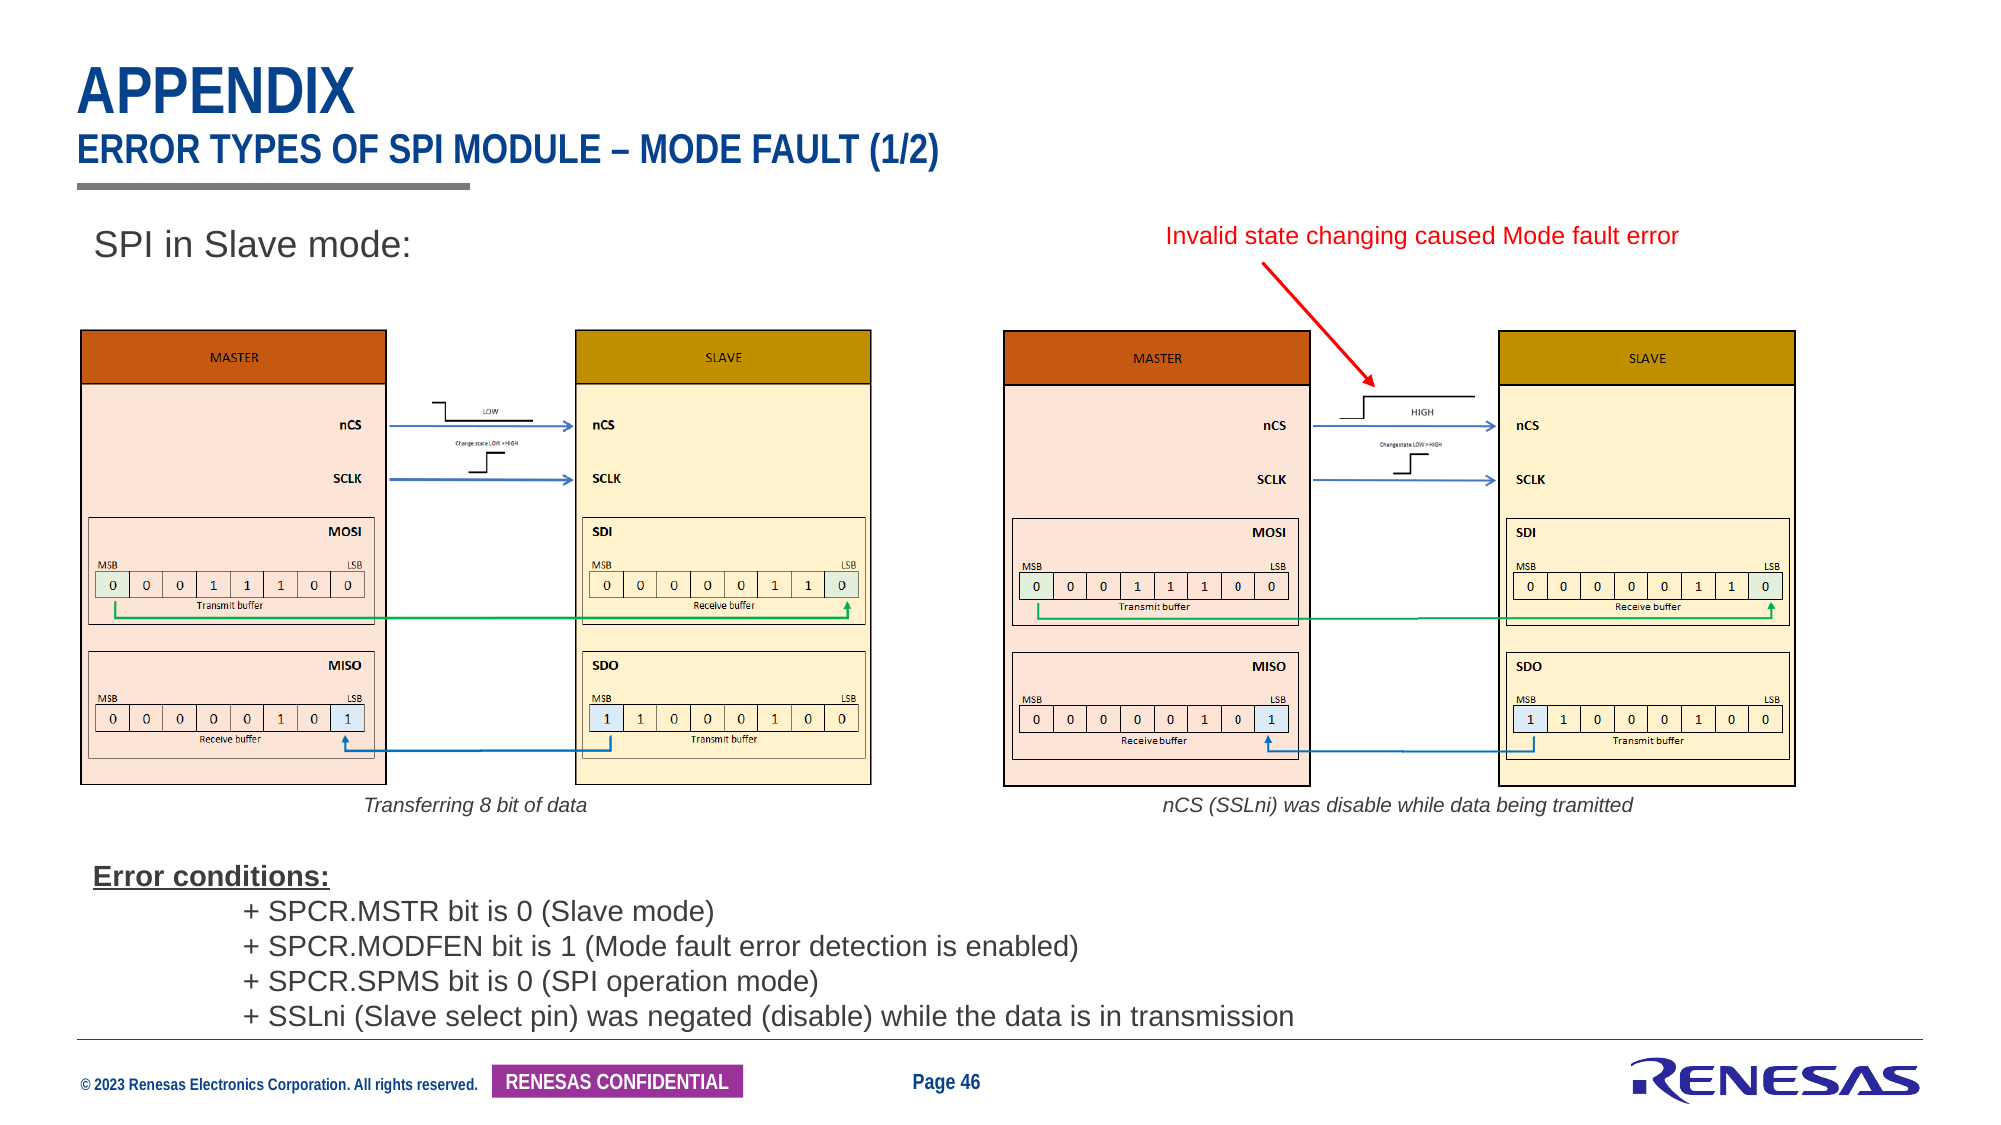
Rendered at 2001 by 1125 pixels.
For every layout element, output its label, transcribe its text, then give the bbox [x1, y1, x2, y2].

picture [1628, 1055, 1923, 1106]
text_box SPI in Slave mode: [78, 212, 427, 273]
picture [998, 326, 1798, 789]
picture [76, 326, 876, 788]
text_box nCS (SSLni) was disable while data being tramitted [1148, 797, 1649, 825]
text_box Error conditions: + SPCR.MSTR bit is 0 (Slave mode) + SPCR.MODFEN bit is 1 (Mode fault error detection is enabled) + SPCR.SPMS bit is 0 (SPI operation mode) + SSLni (Slave select pin) was negated (disable) while the data is in transmission [78, 849, 1312, 1040]
text_box Invalid state changing caused Mode fault error [1150, 212, 1696, 258]
title appendix error types of SPI module – Mode fault (1/2) [76, 54, 1922, 173]
text_box Transferring 8 bit of data [348, 797, 603, 825]
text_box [1262, 262, 1376, 388]
